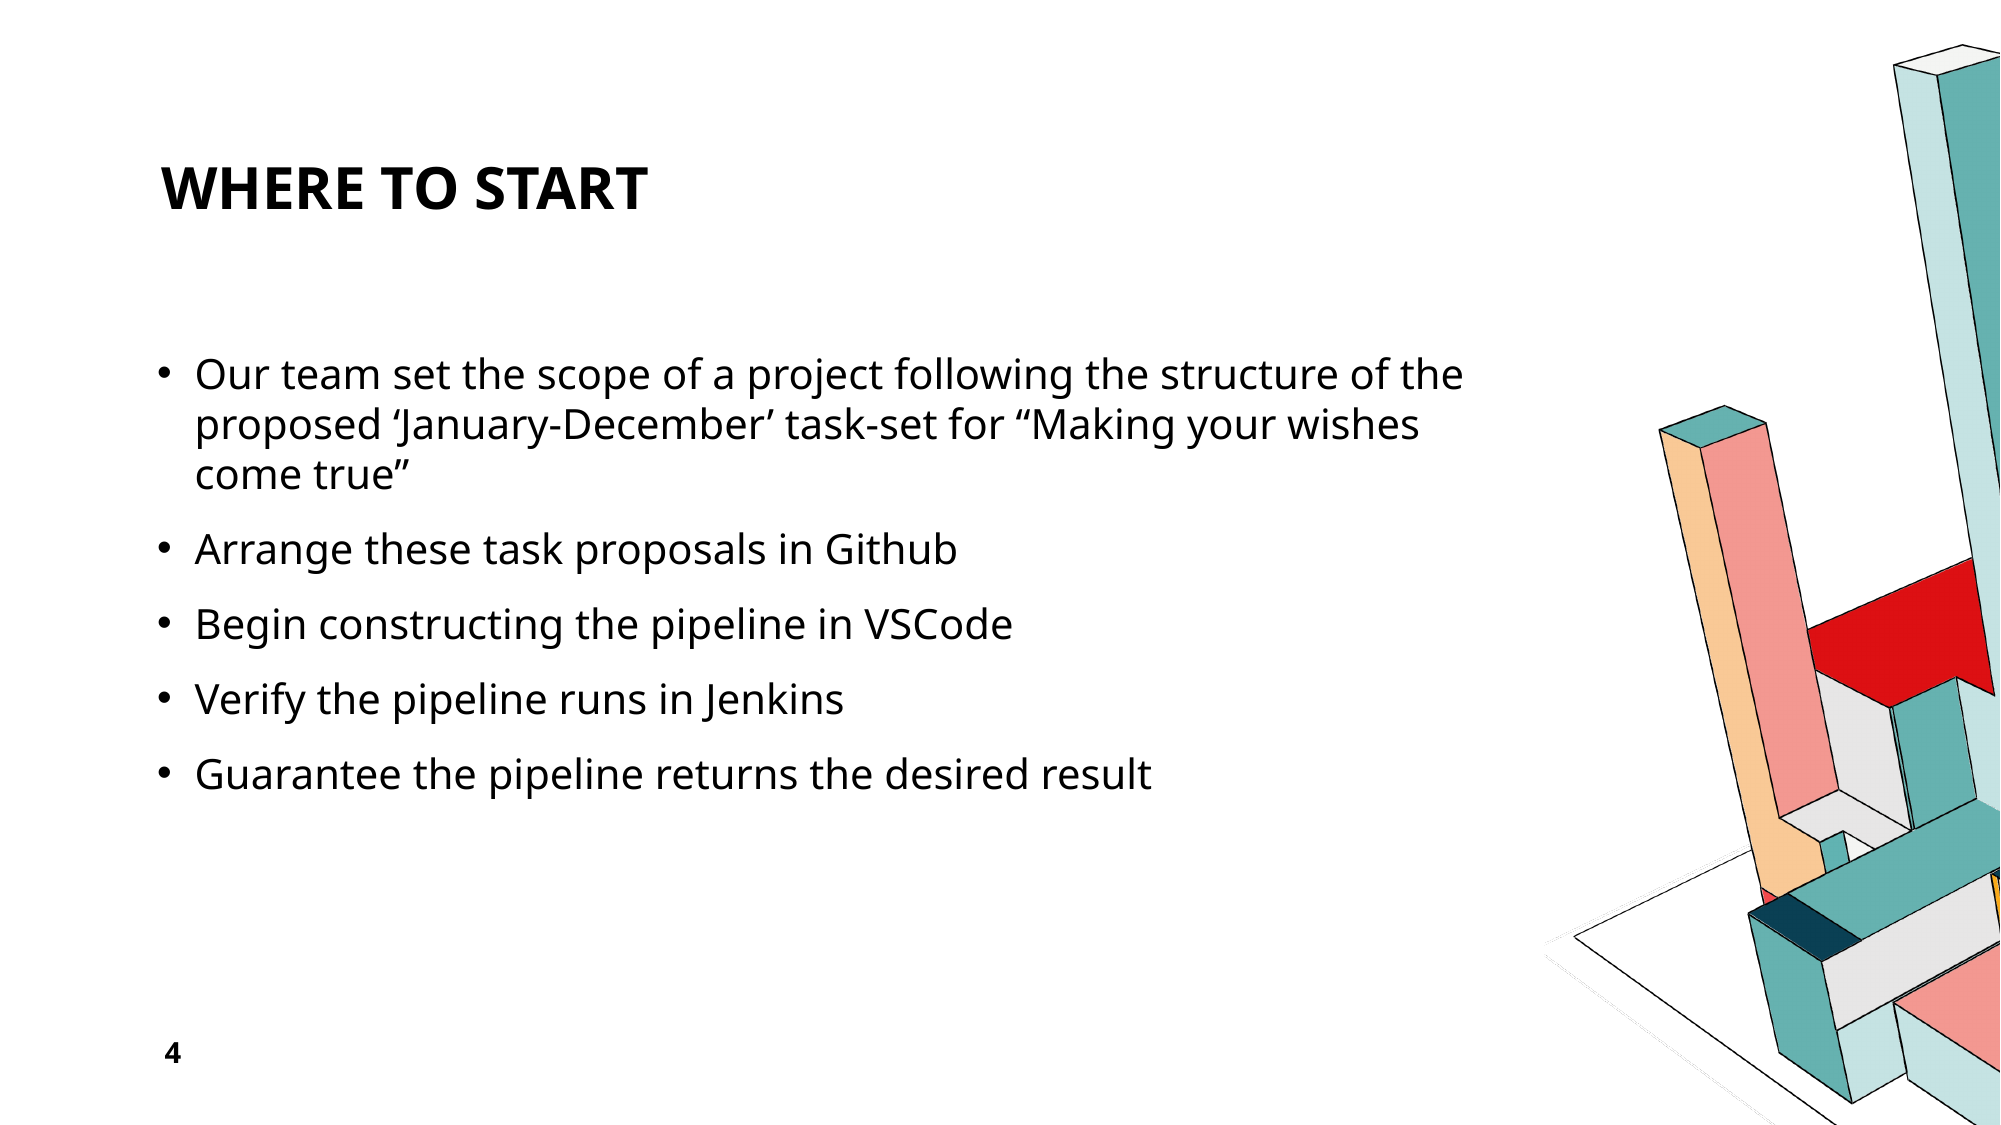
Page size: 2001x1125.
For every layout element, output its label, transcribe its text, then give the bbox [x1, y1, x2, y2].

slide_number 4 [149, 1024, 588, 1085]
picture [1544, 43, 2000, 1125]
list Our team set the scope of a project following the structure of the proposed ‘January-December’ task-set for “Making your wishes come true” Arrange these task proposals in Github Begin constructing the pipeline in VSCode Verify the pipeline runs in Jenkins Guarantee the pipeline returns the desired result [142, 339, 1508, 913]
title Where to Start [146, 11, 1508, 230]
